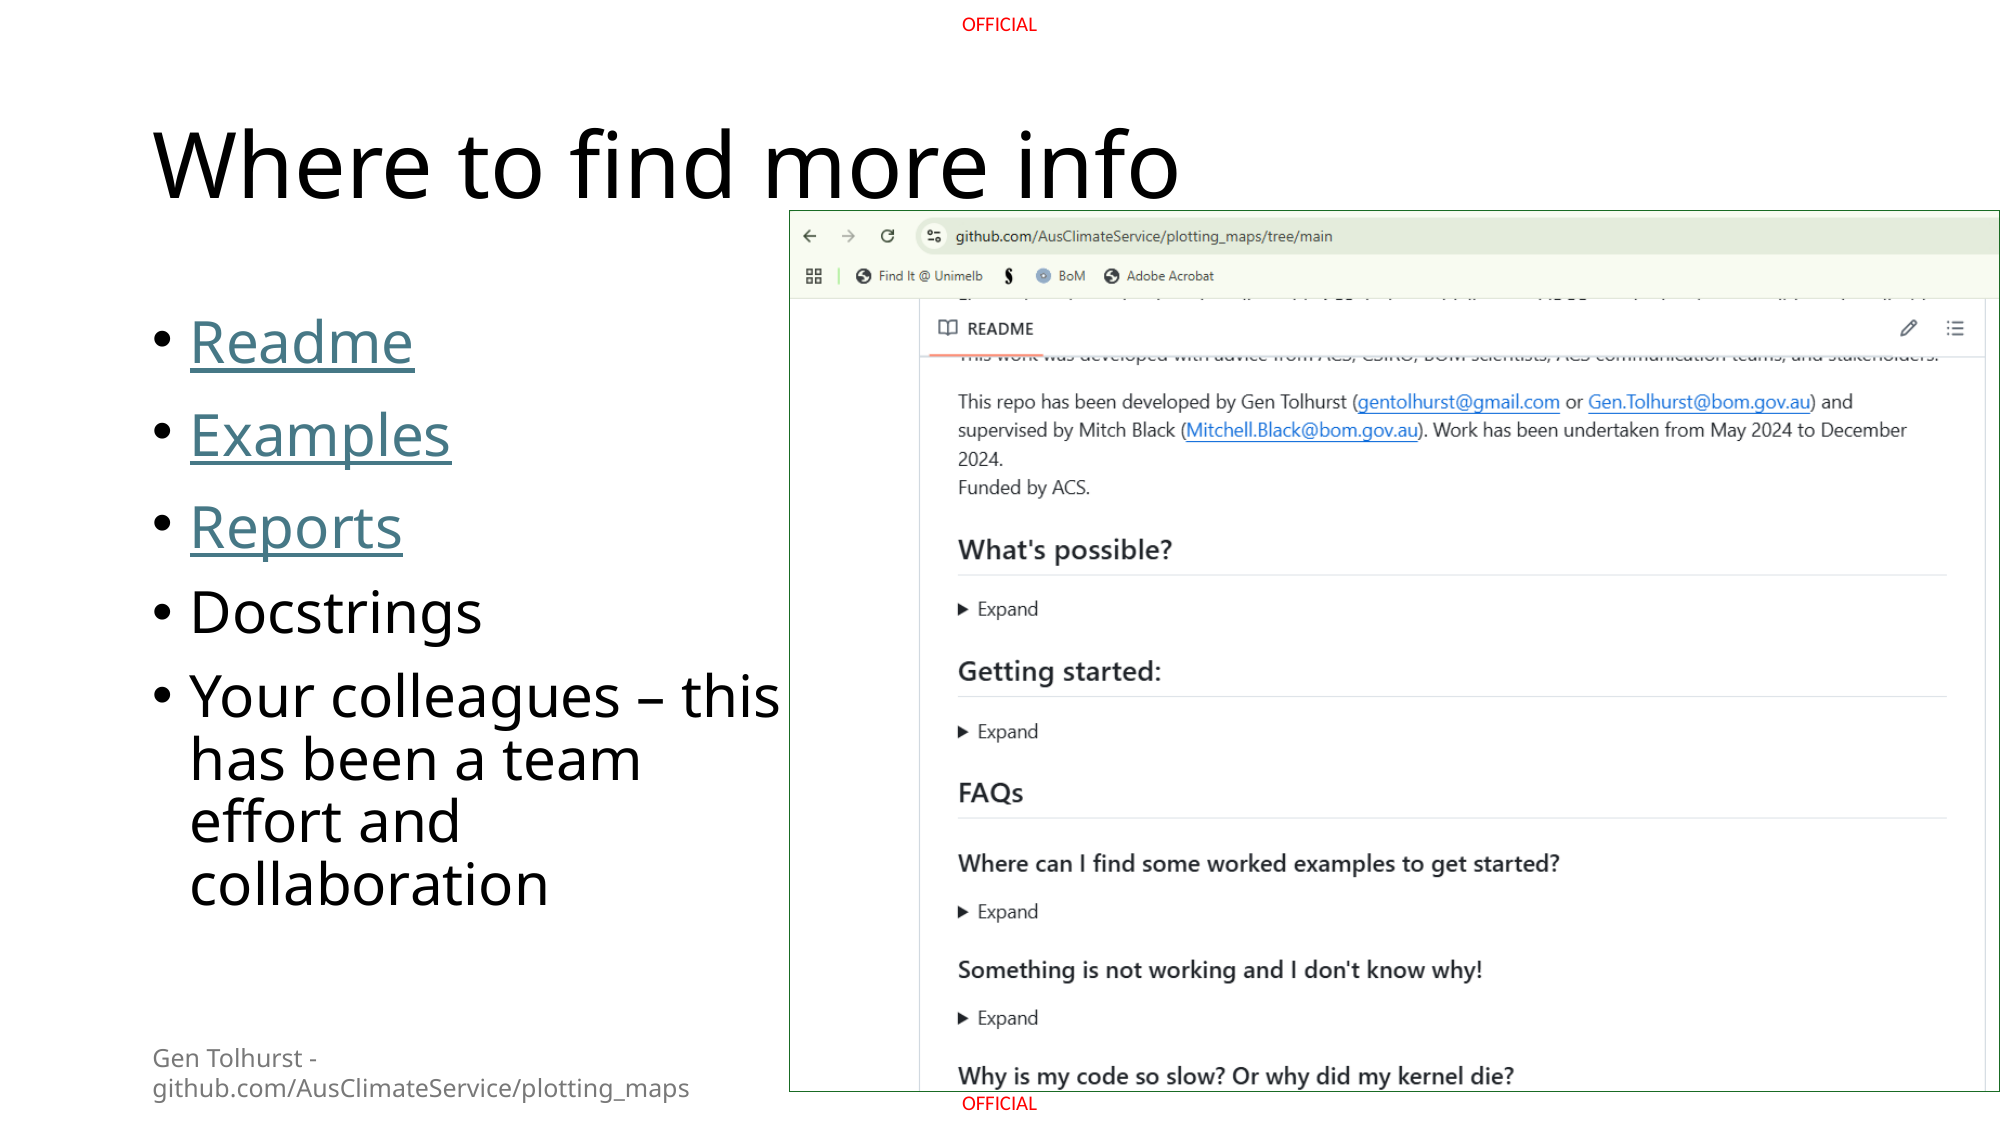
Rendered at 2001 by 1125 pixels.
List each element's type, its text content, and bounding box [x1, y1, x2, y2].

slide_number Gen Tolhurst - github.com/AusClimateService/plotting_maps [137, 1042, 744, 1103]
picture [788, 210, 2000, 1092]
title Where to find more info [137, 59, 1863, 278]
list Readme Examples Reports Docstrings Your colleagues – this has been a team effort and collaboration [137, 299, 788, 1014]
